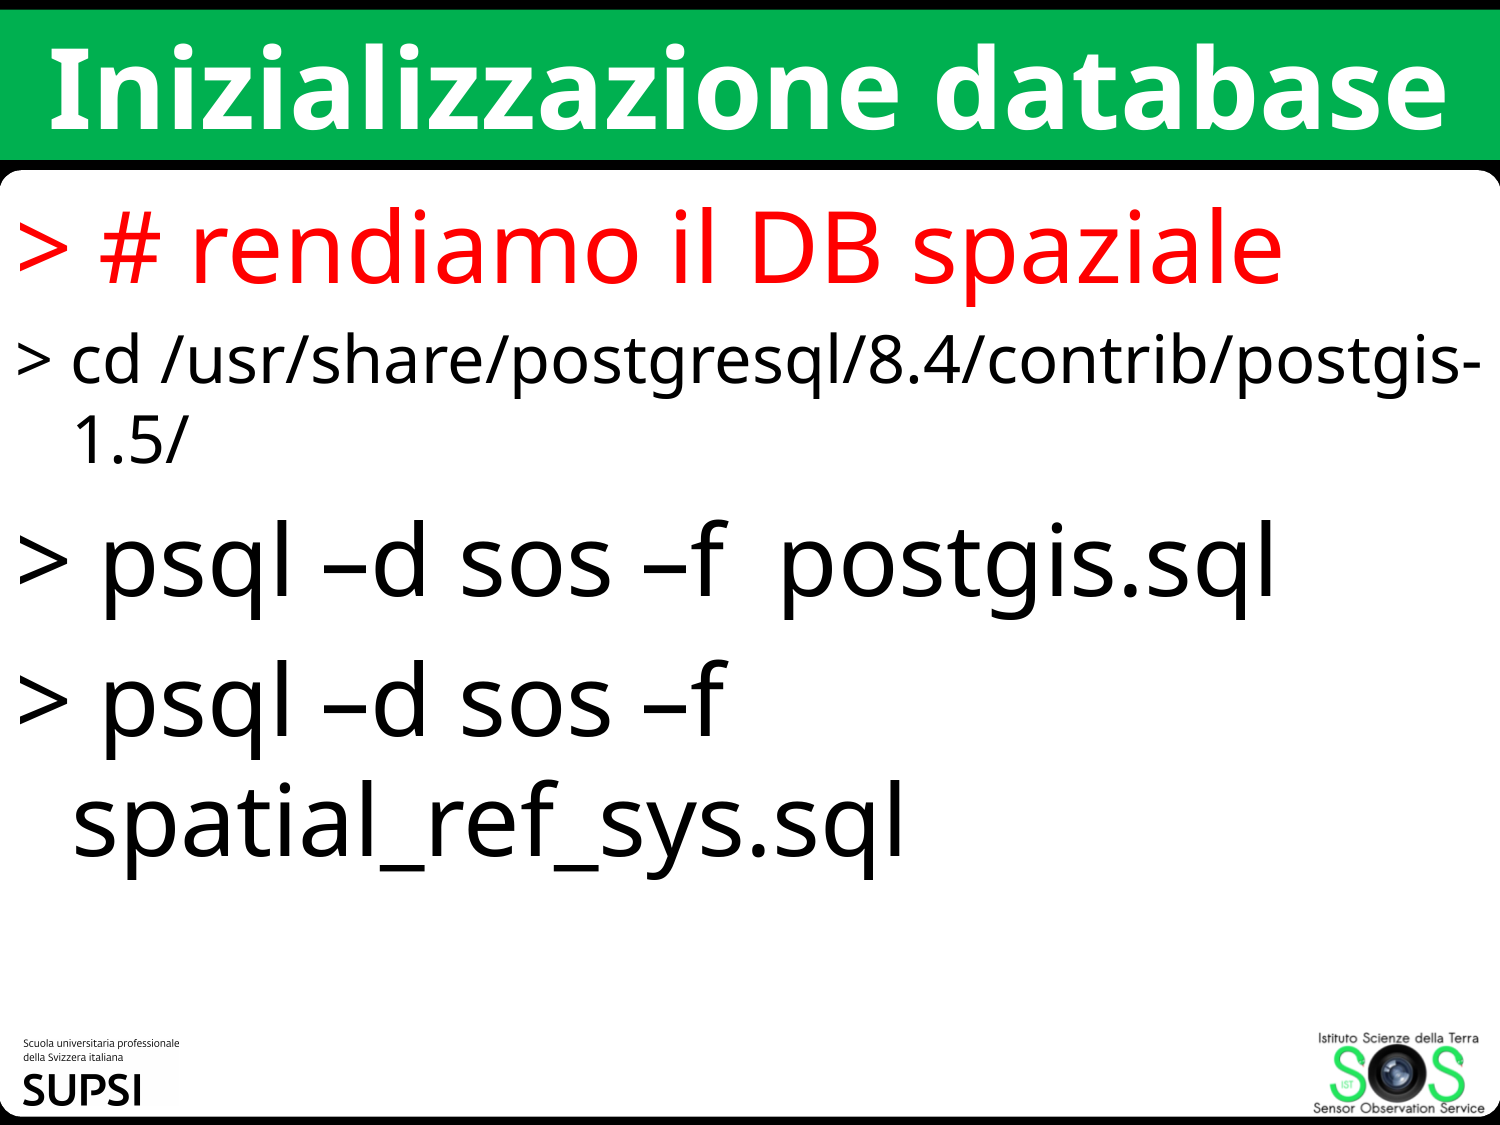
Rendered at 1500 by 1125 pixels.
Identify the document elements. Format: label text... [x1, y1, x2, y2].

list > # rendiamo il DB spaziale > cd /usr/share/postgresql/8.4/contrib/postgis-1.5/ > psql –d sos –f postgis.sql > psql –d sos –f spatial_ref_sys.sql [0, 175, 1500, 982]
picture [1312, 1031, 1486, 1114]
picture [23, 1039, 179, 1106]
title Inizializzazione database [0, 9, 1500, 160]
